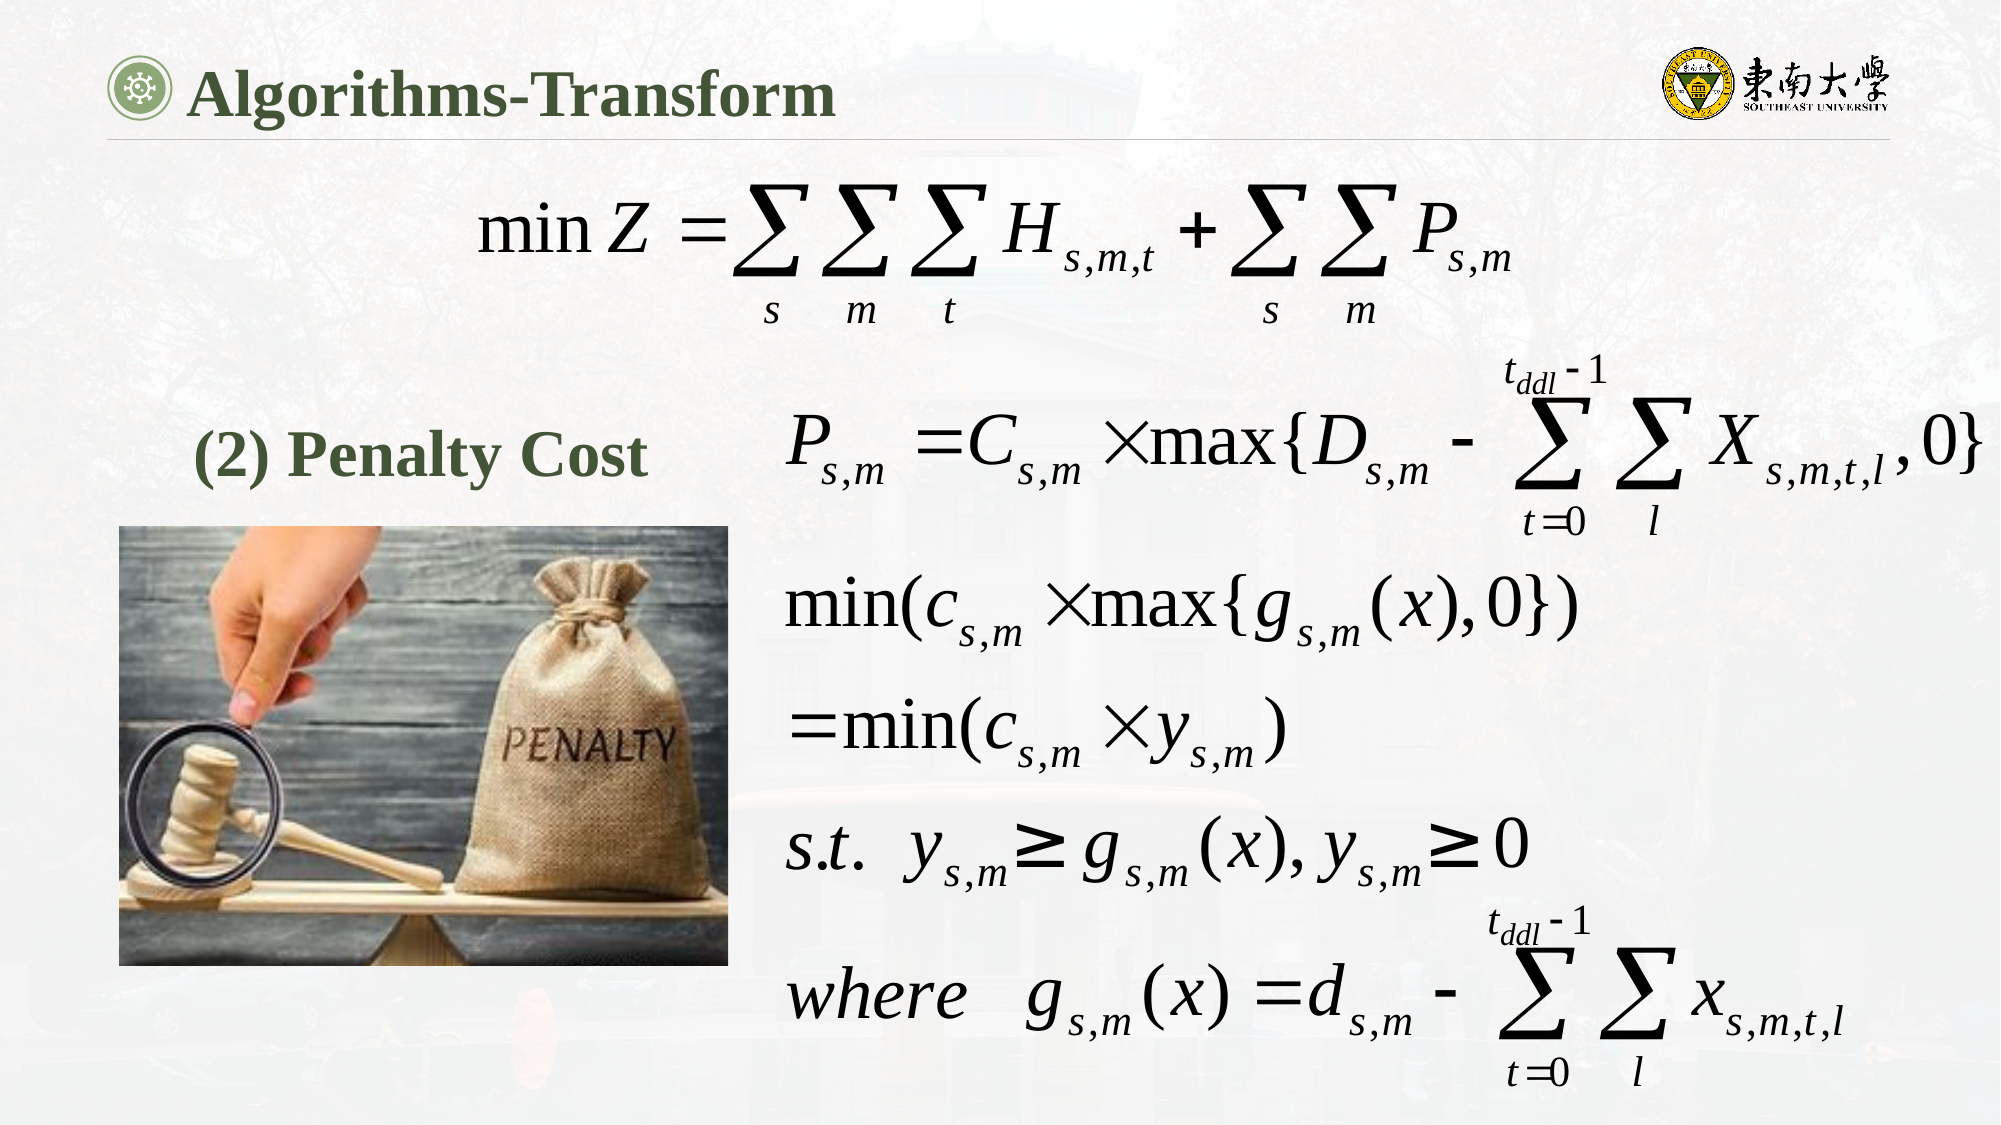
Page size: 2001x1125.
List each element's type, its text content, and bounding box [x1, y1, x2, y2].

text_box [772, 333, 1997, 553]
picture [1662, 47, 1889, 120]
list Algorithms-Transform [186, 42, 930, 322]
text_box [772, 554, 1869, 1103]
text_box (2) Penalty Cost [178, 402, 691, 498]
picture [119, 526, 729, 966]
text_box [466, 171, 1534, 340]
